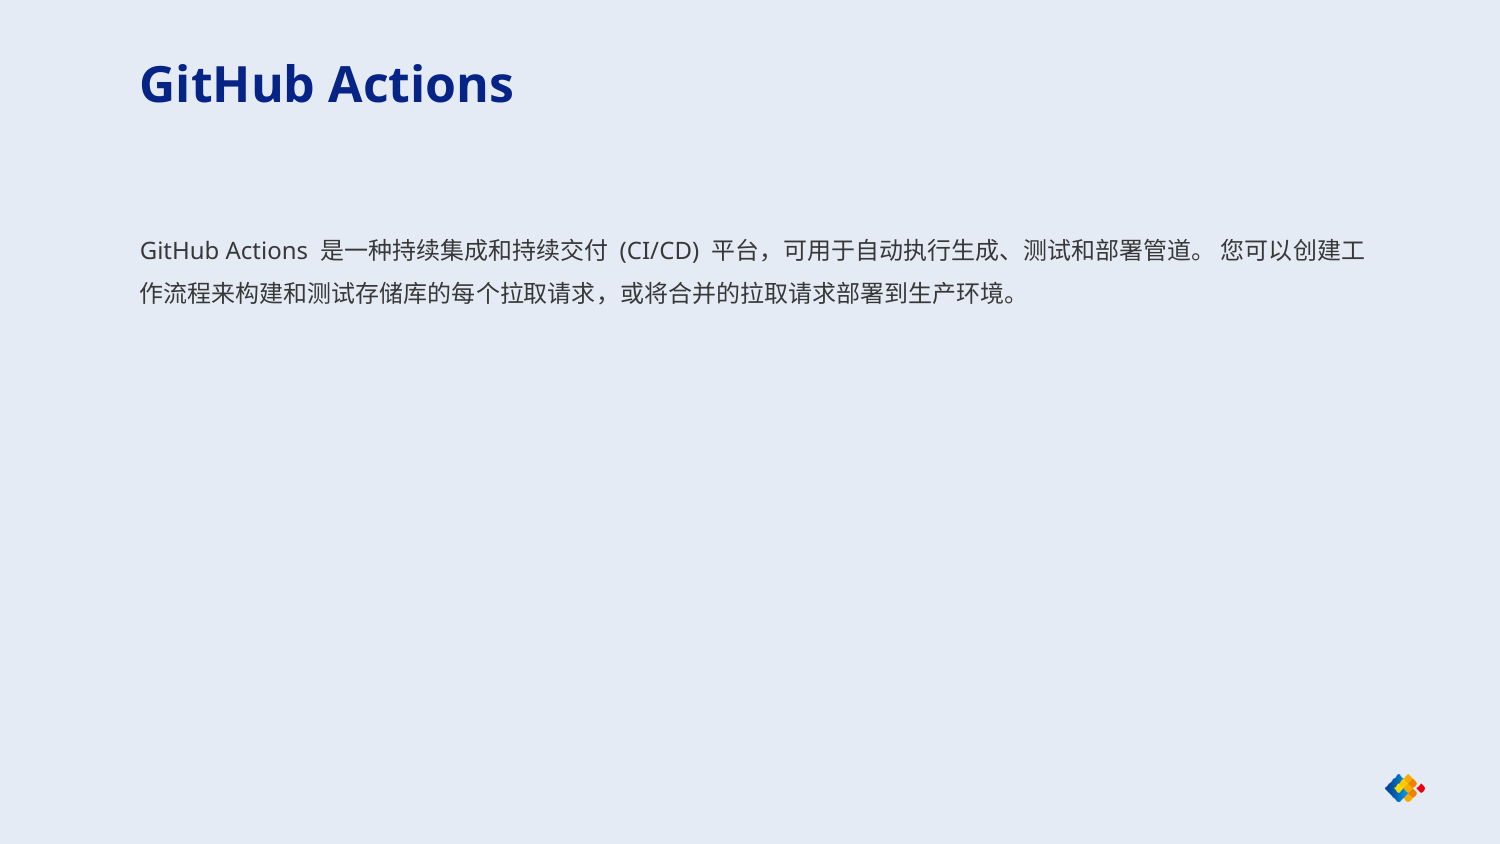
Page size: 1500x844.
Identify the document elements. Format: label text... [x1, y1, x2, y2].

text_box GitHub Actions [125, 37, 1406, 128]
text_box GitHub Actions 是一种持续集成和持续交付 (CI/CD) 平台，可用于自动执行生成、测试和部署管道。 您可以创建工作流程来构建和测试存储库的每个拉取请求，或将合并的拉取请求部署到生产环境。 [125, 214, 1391, 805]
picture [1391, 774, 1425, 802]
